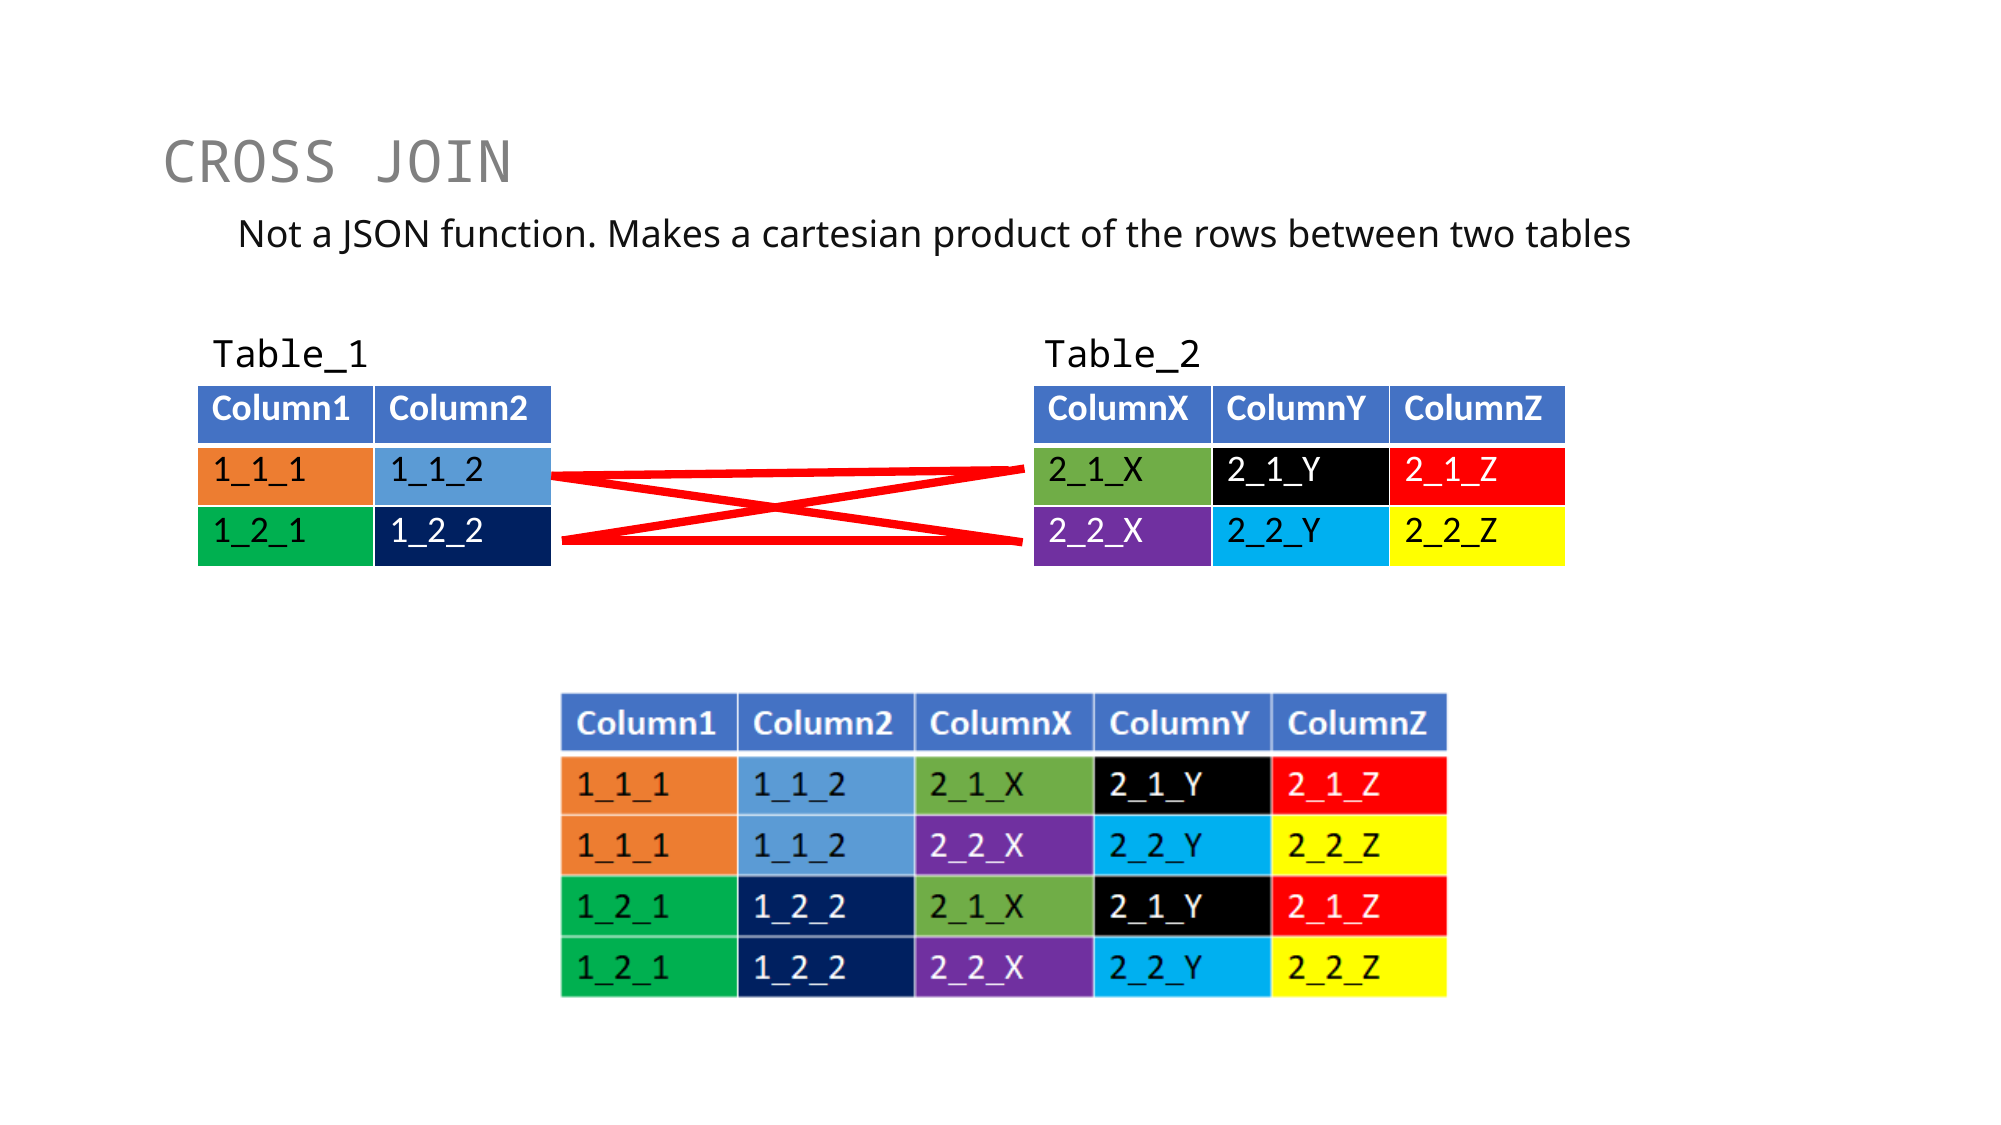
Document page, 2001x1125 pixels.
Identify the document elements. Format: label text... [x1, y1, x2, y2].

table_header ColumnX [1034, 386, 1211, 443]
table_cell 1_2_2 [375, 507, 551, 566]
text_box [561, 468, 1025, 541]
table_cell 2_1_Z [1390, 448, 1565, 505]
text_box CROSS JOIN [147, 116, 1596, 202]
table_cell 2_1_X [1034, 448, 1211, 505]
text_box Not a JSON function. Makes a cartesian product of the rows between two tables [212, 202, 1746, 263]
table_header Column1 [198, 386, 373, 443]
table_cell 1_1_1 [198, 448, 373, 505]
table_cell 2_2_X [1034, 507, 1211, 566]
table_header ColumnZ [1390, 386, 1565, 443]
table_cell 2_2_Y [1213, 507, 1389, 566]
text_box Table_2 [1028, 322, 1226, 383]
table_cell 1_2_1 [198, 507, 373, 566]
table_cell 2_1_Y [1213, 448, 1389, 505]
text_box Table_1 [197, 322, 489, 383]
table_header ColumnY [1213, 386, 1389, 443]
table_cell 2_2_Z [1390, 507, 1565, 566]
picture [495, 630, 1522, 1084]
table_header Column2 [375, 386, 551, 443]
table_cell 1_1_2 [375, 448, 551, 505]
